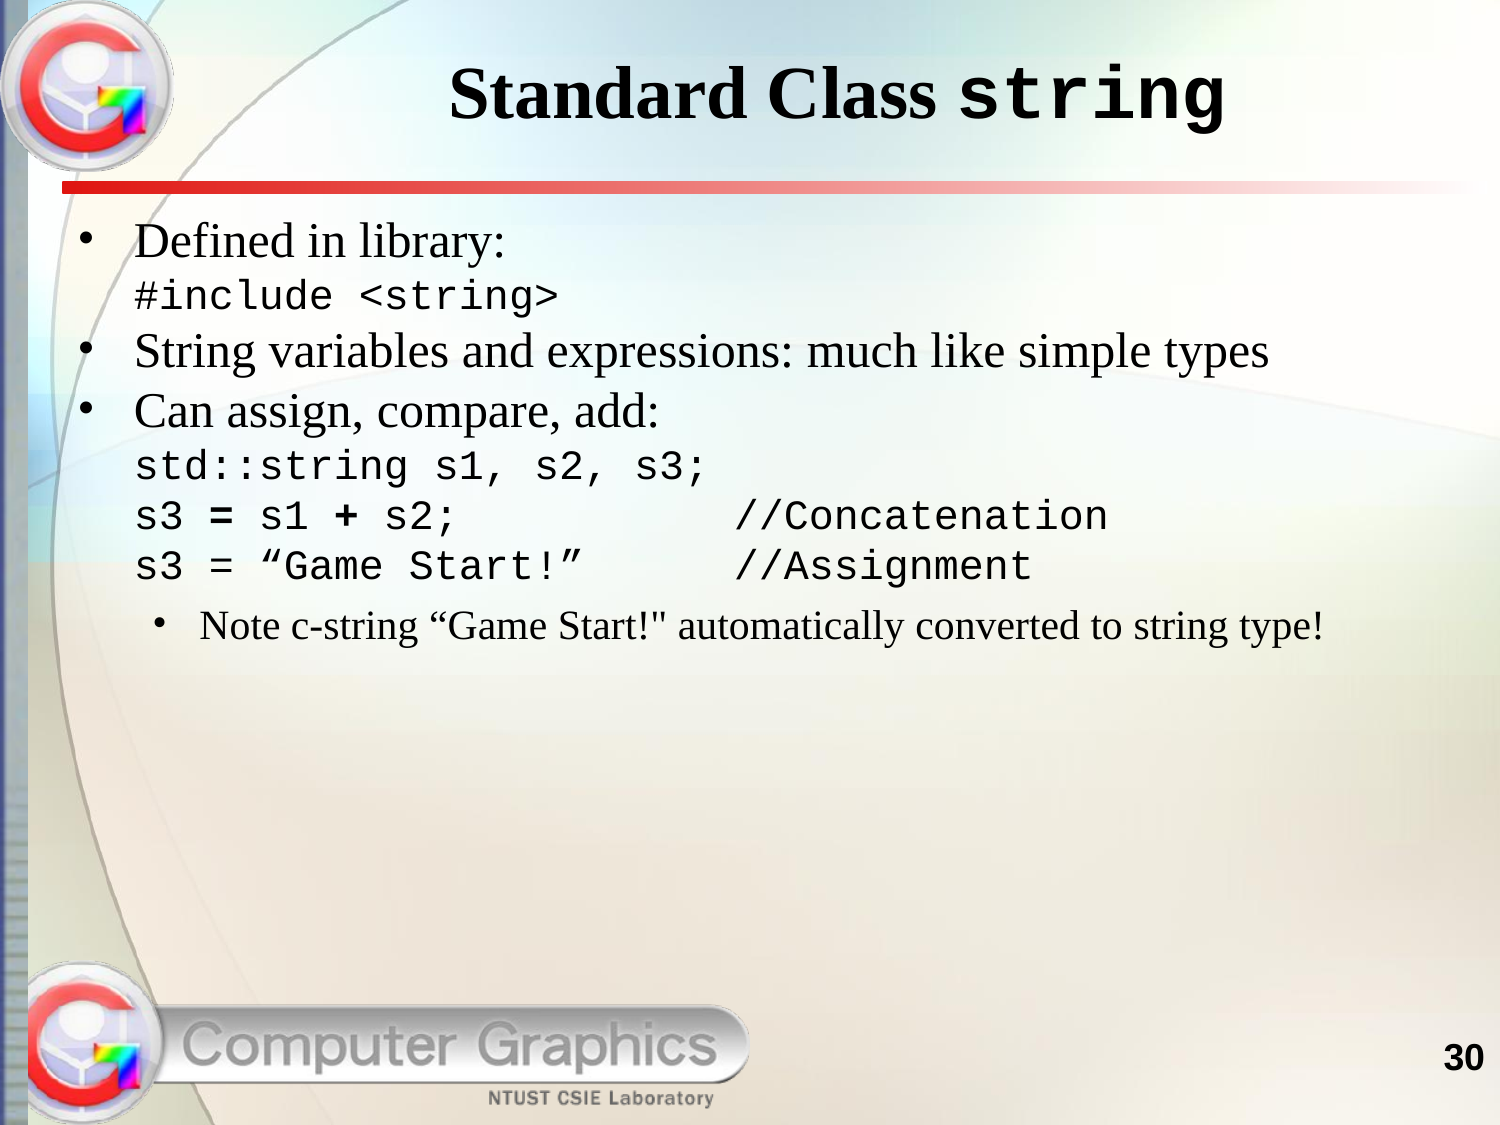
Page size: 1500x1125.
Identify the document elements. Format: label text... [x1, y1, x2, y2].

slide_number 30 [1187, 1025, 1500, 1063]
list Defined in library: #include <string> String variables and expressions: much like simple types Can assign, compare, add: std::string s1, s2, s3; s3 = s1 + s2; //Concatenation s3 = “Game Start!” //Assignment Note c-string “Game Start!" automatically converted to string type! [62, 200, 1463, 1000]
title Standard Class string [174, 1, 1500, 175]
picture [0, 0, 1500, 1125]
